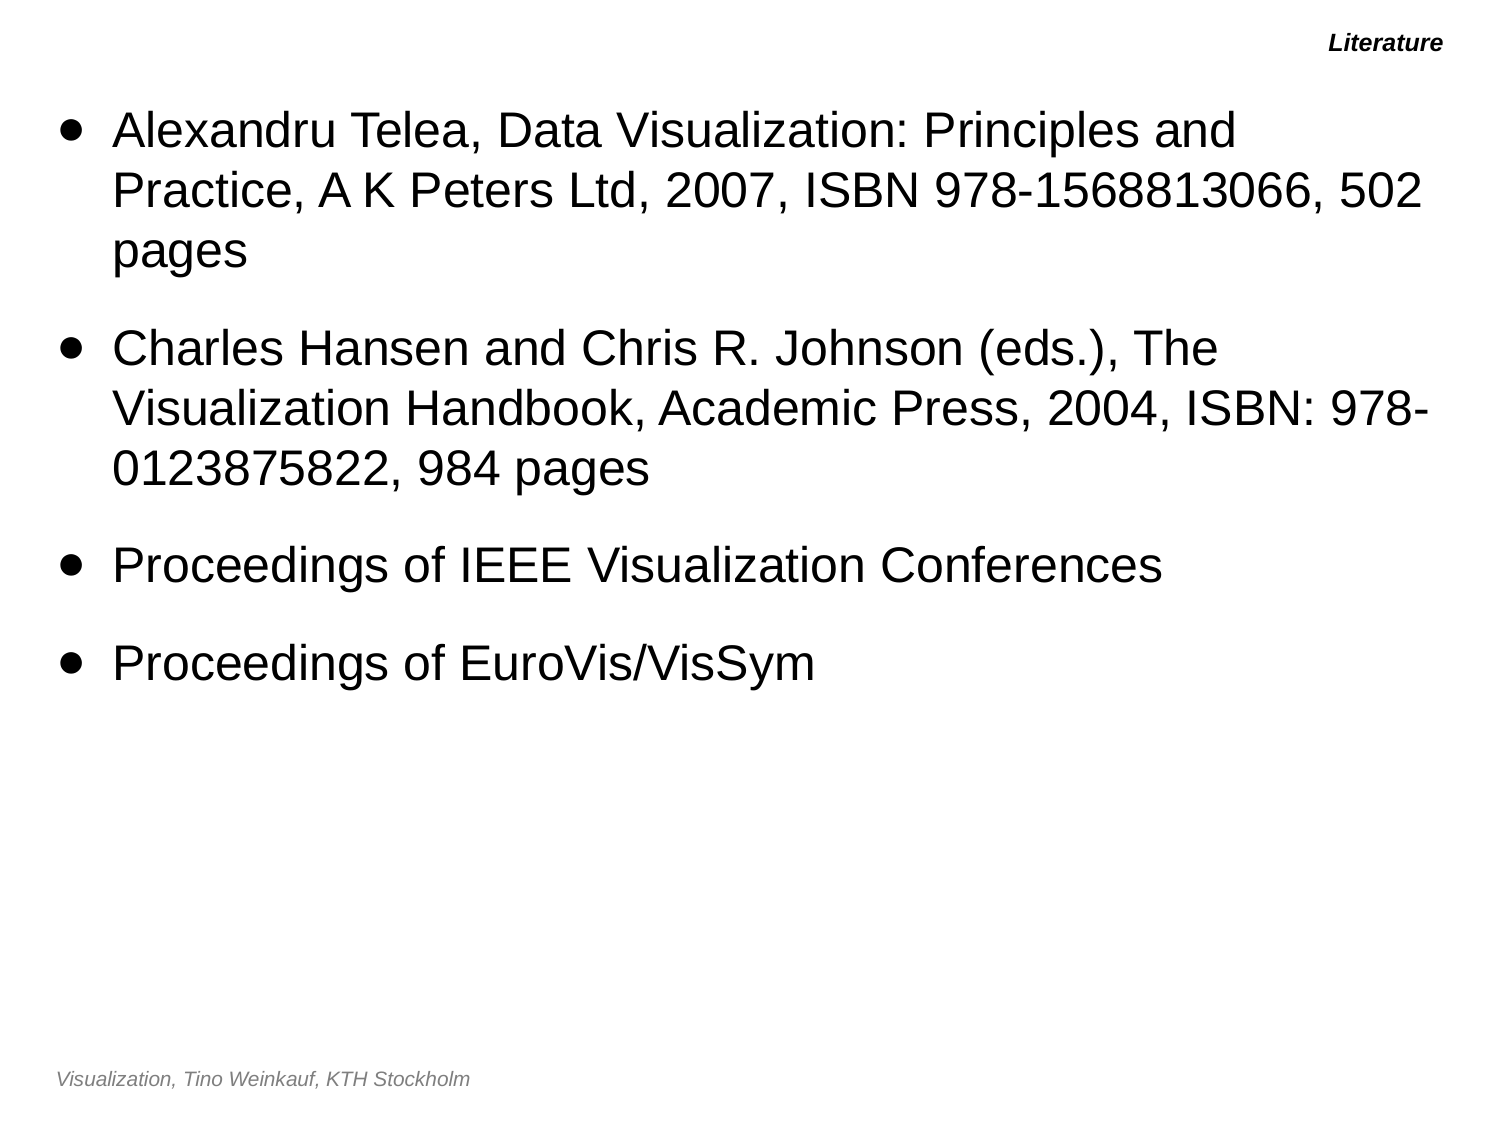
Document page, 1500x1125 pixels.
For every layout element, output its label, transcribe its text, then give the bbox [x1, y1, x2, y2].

list Alexandru Telea, Data Visualization: Principles and Practice, A K Peters Ltd, 2007, ISBN 978-1568813066, 502 pages Charles Hansen and Chris R. Johnson (eds.), The Visualization Handbook, Academic Press, 2004, ISBN: 978-0123875822, 984 pages Proceedings of IEEE Visualization Conferences Proceedings of EuroVis/VisSym [40, 89, 1460, 1036]
title Literature [237, 18, 1460, 67]
